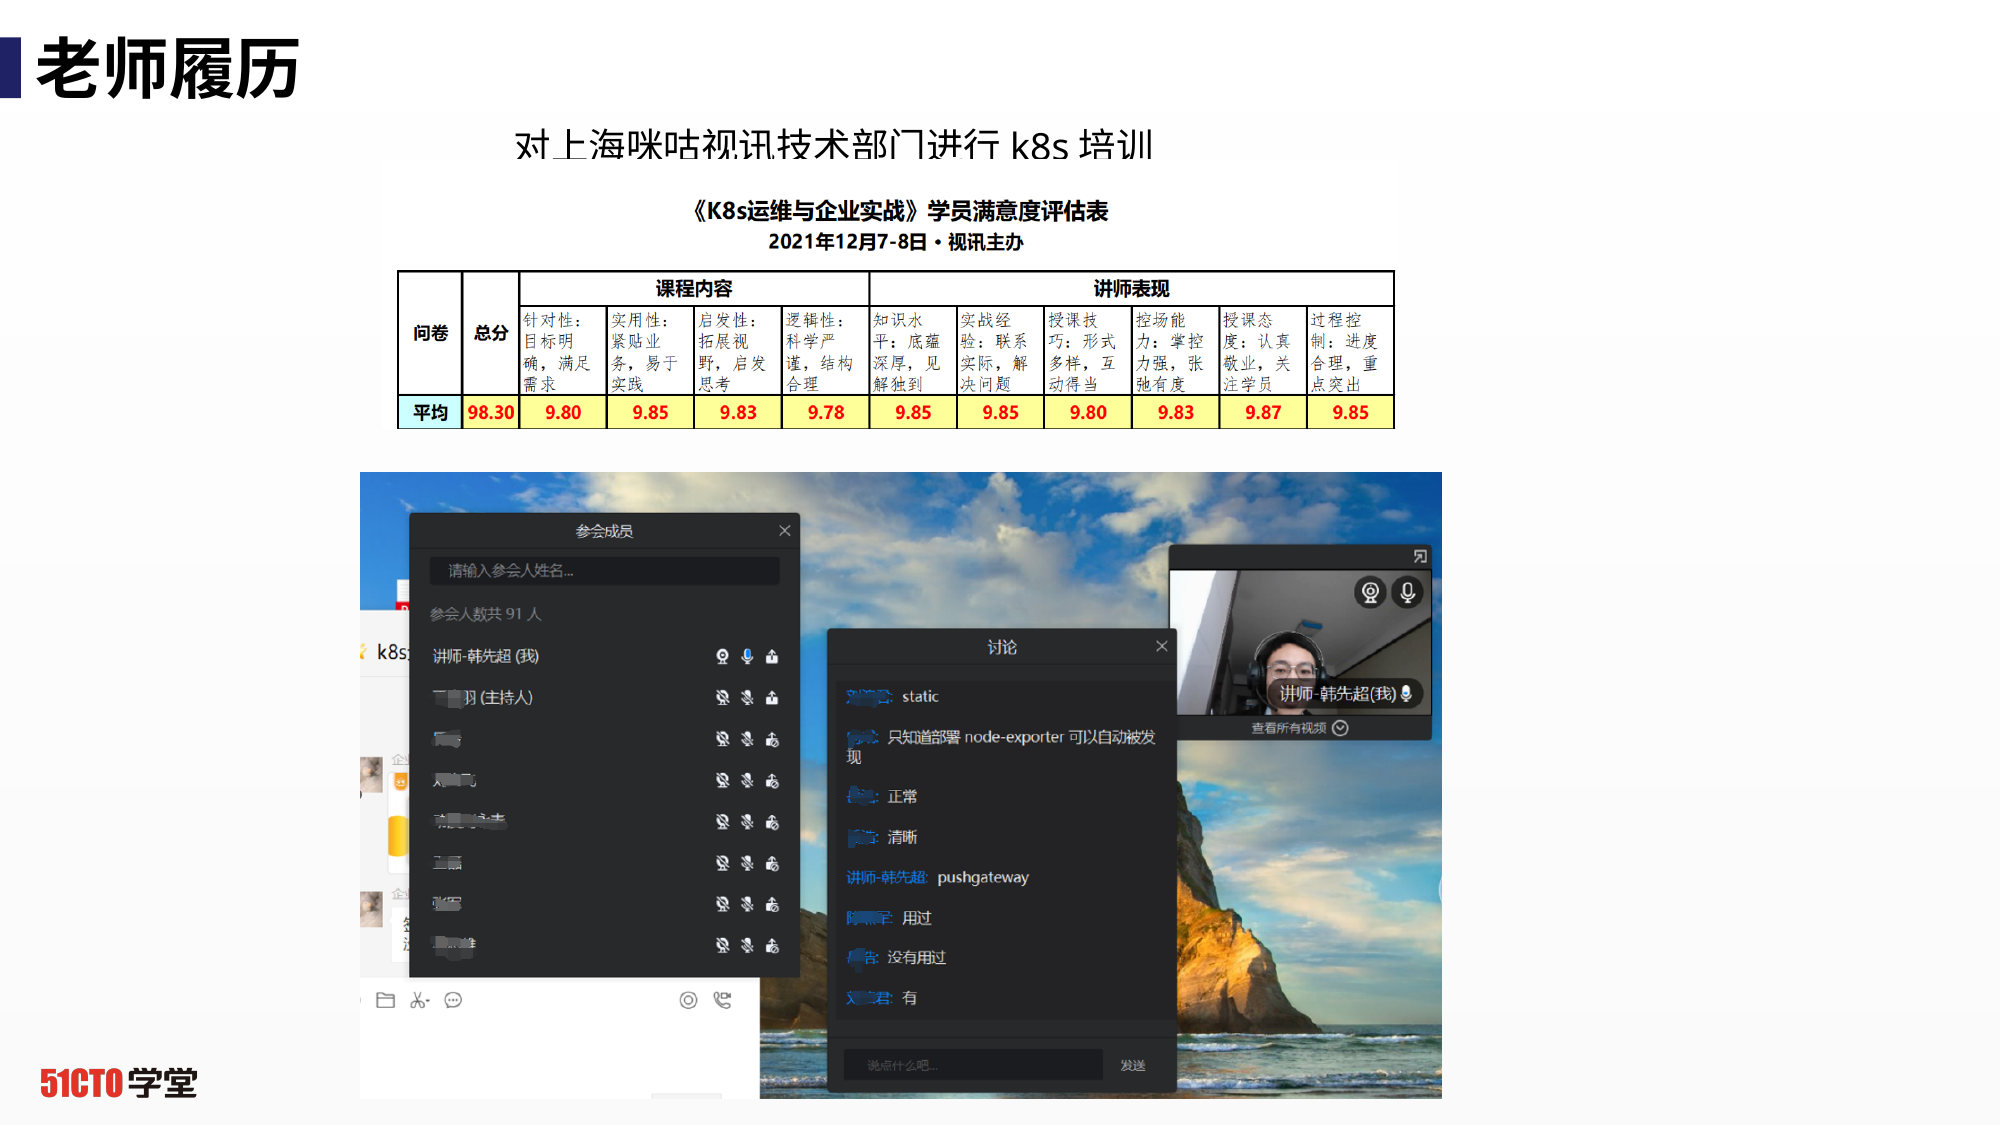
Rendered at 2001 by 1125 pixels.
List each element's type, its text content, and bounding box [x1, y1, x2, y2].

picture [382, 159, 1397, 429]
text_box 老师履历 [21, 19, 535, 115]
picture [30, 1061, 208, 1103]
text_box [0, 36, 22, 99]
text_box 对上海咪咕视讯技术部门进行k8s培训 [498, 115, 1501, 176]
picture [360, 472, 1442, 1099]
